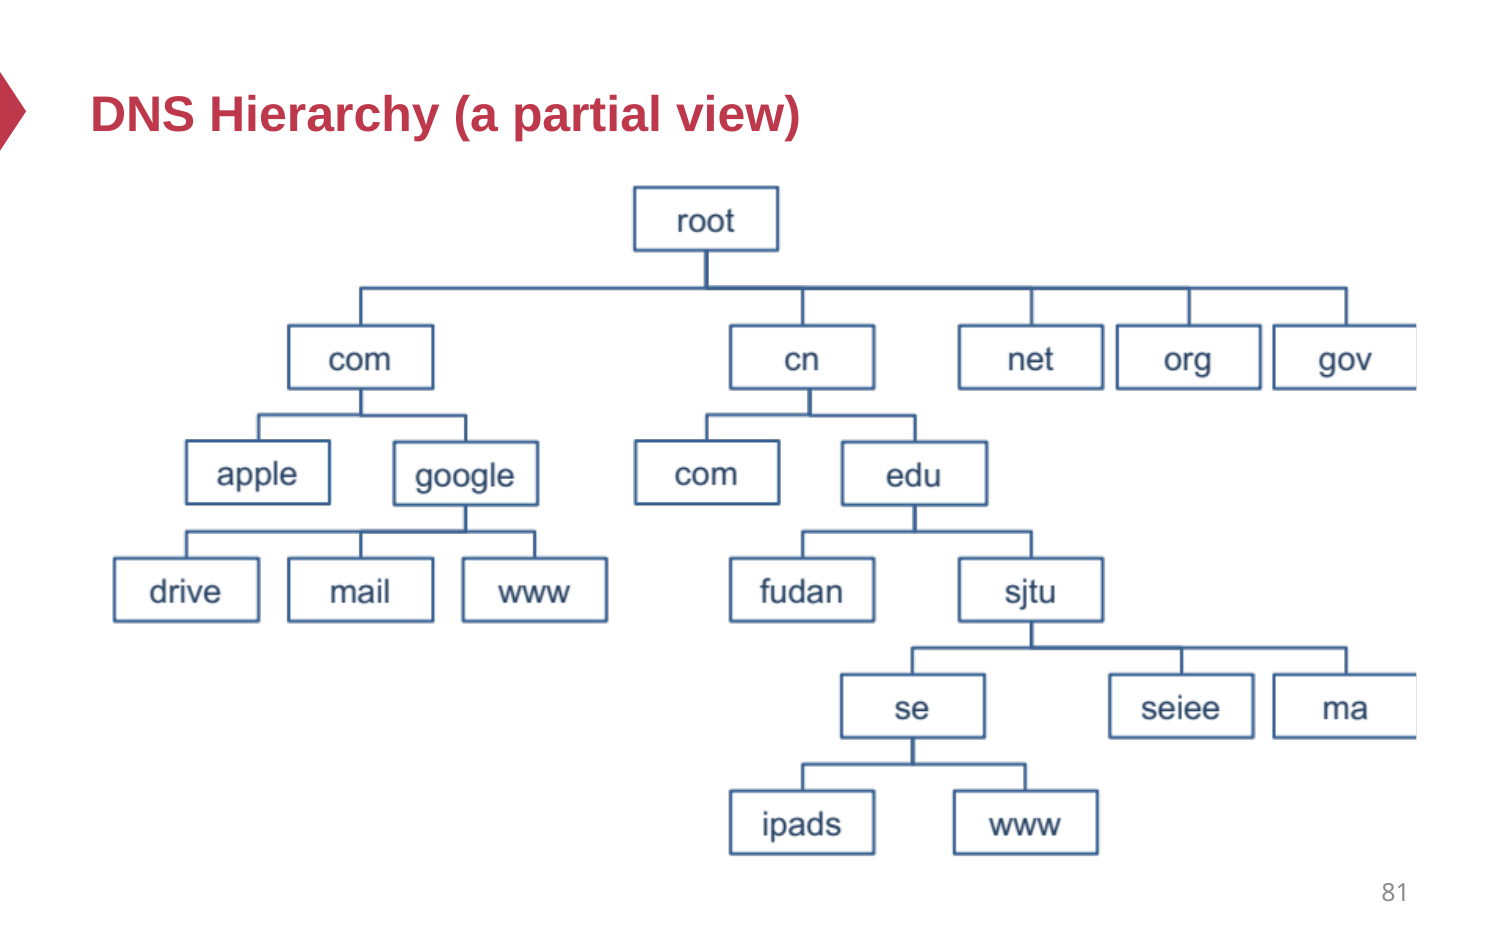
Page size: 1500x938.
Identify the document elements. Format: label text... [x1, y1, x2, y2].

title DNS Hierarchy (a partial view) [75, 37, 1425, 186]
slide_number 81 [1074, 868, 1425, 919]
picture [111, 184, 1417, 861]
